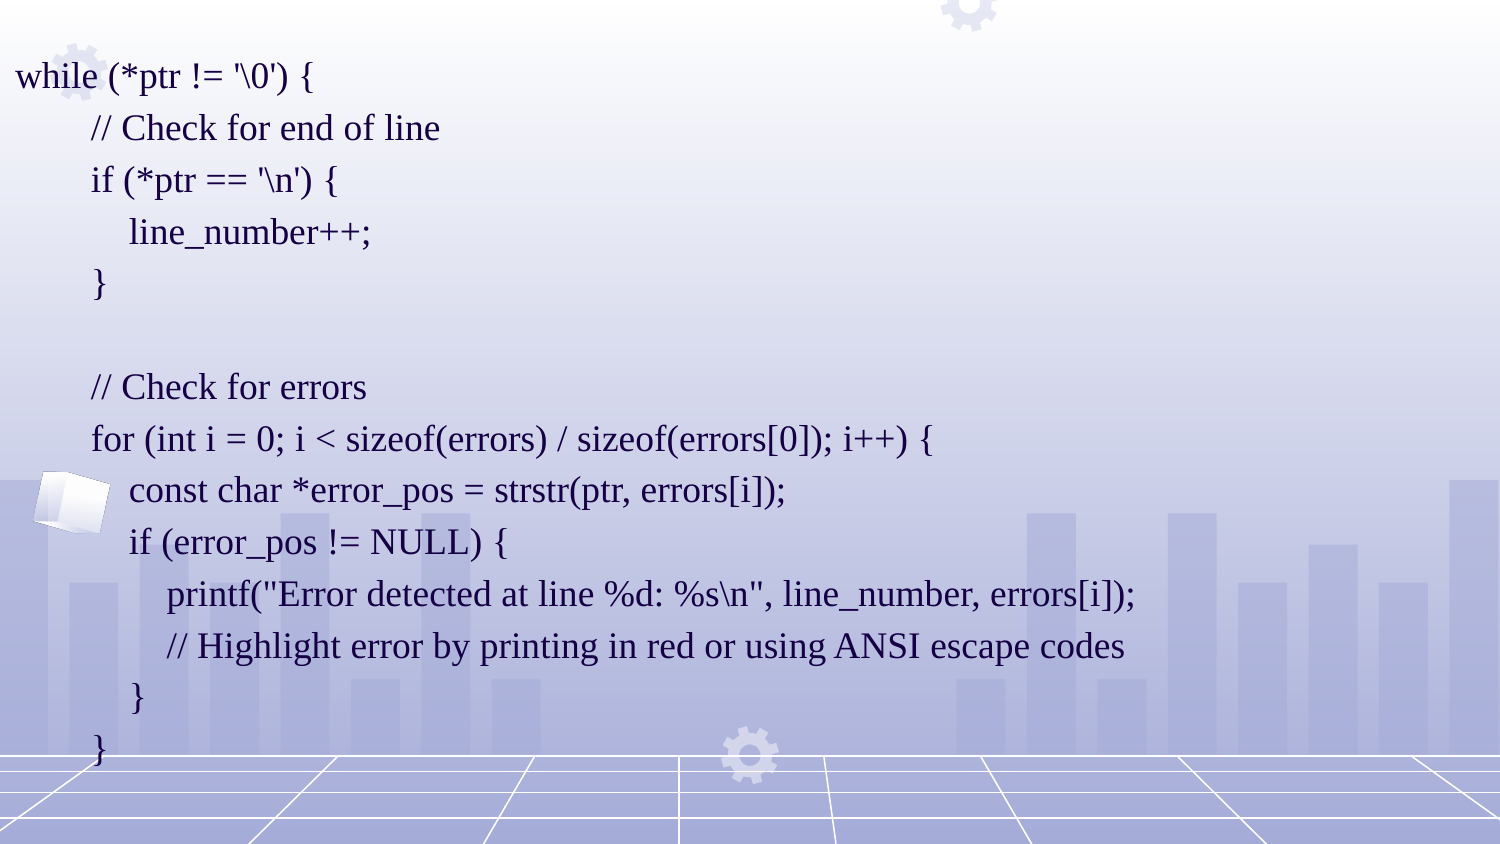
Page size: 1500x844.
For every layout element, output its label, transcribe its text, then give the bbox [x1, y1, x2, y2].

title while (*ptr != '\0') { // Check for end of line if (*ptr == '\n') { line_number++; } // Check for errors for (int i = 0; i < sizeof(errors) / sizeof(errors[0]); i++) { const char *error_pos = strstr(ptr, errors[i]); if (error_pos != NULL) { printf("Error detected at line %d: %s\n", line_number, errors[i]); // Highlight error by printing in red or using ANSI escape codes } } [0, 0, 1500, 844]
